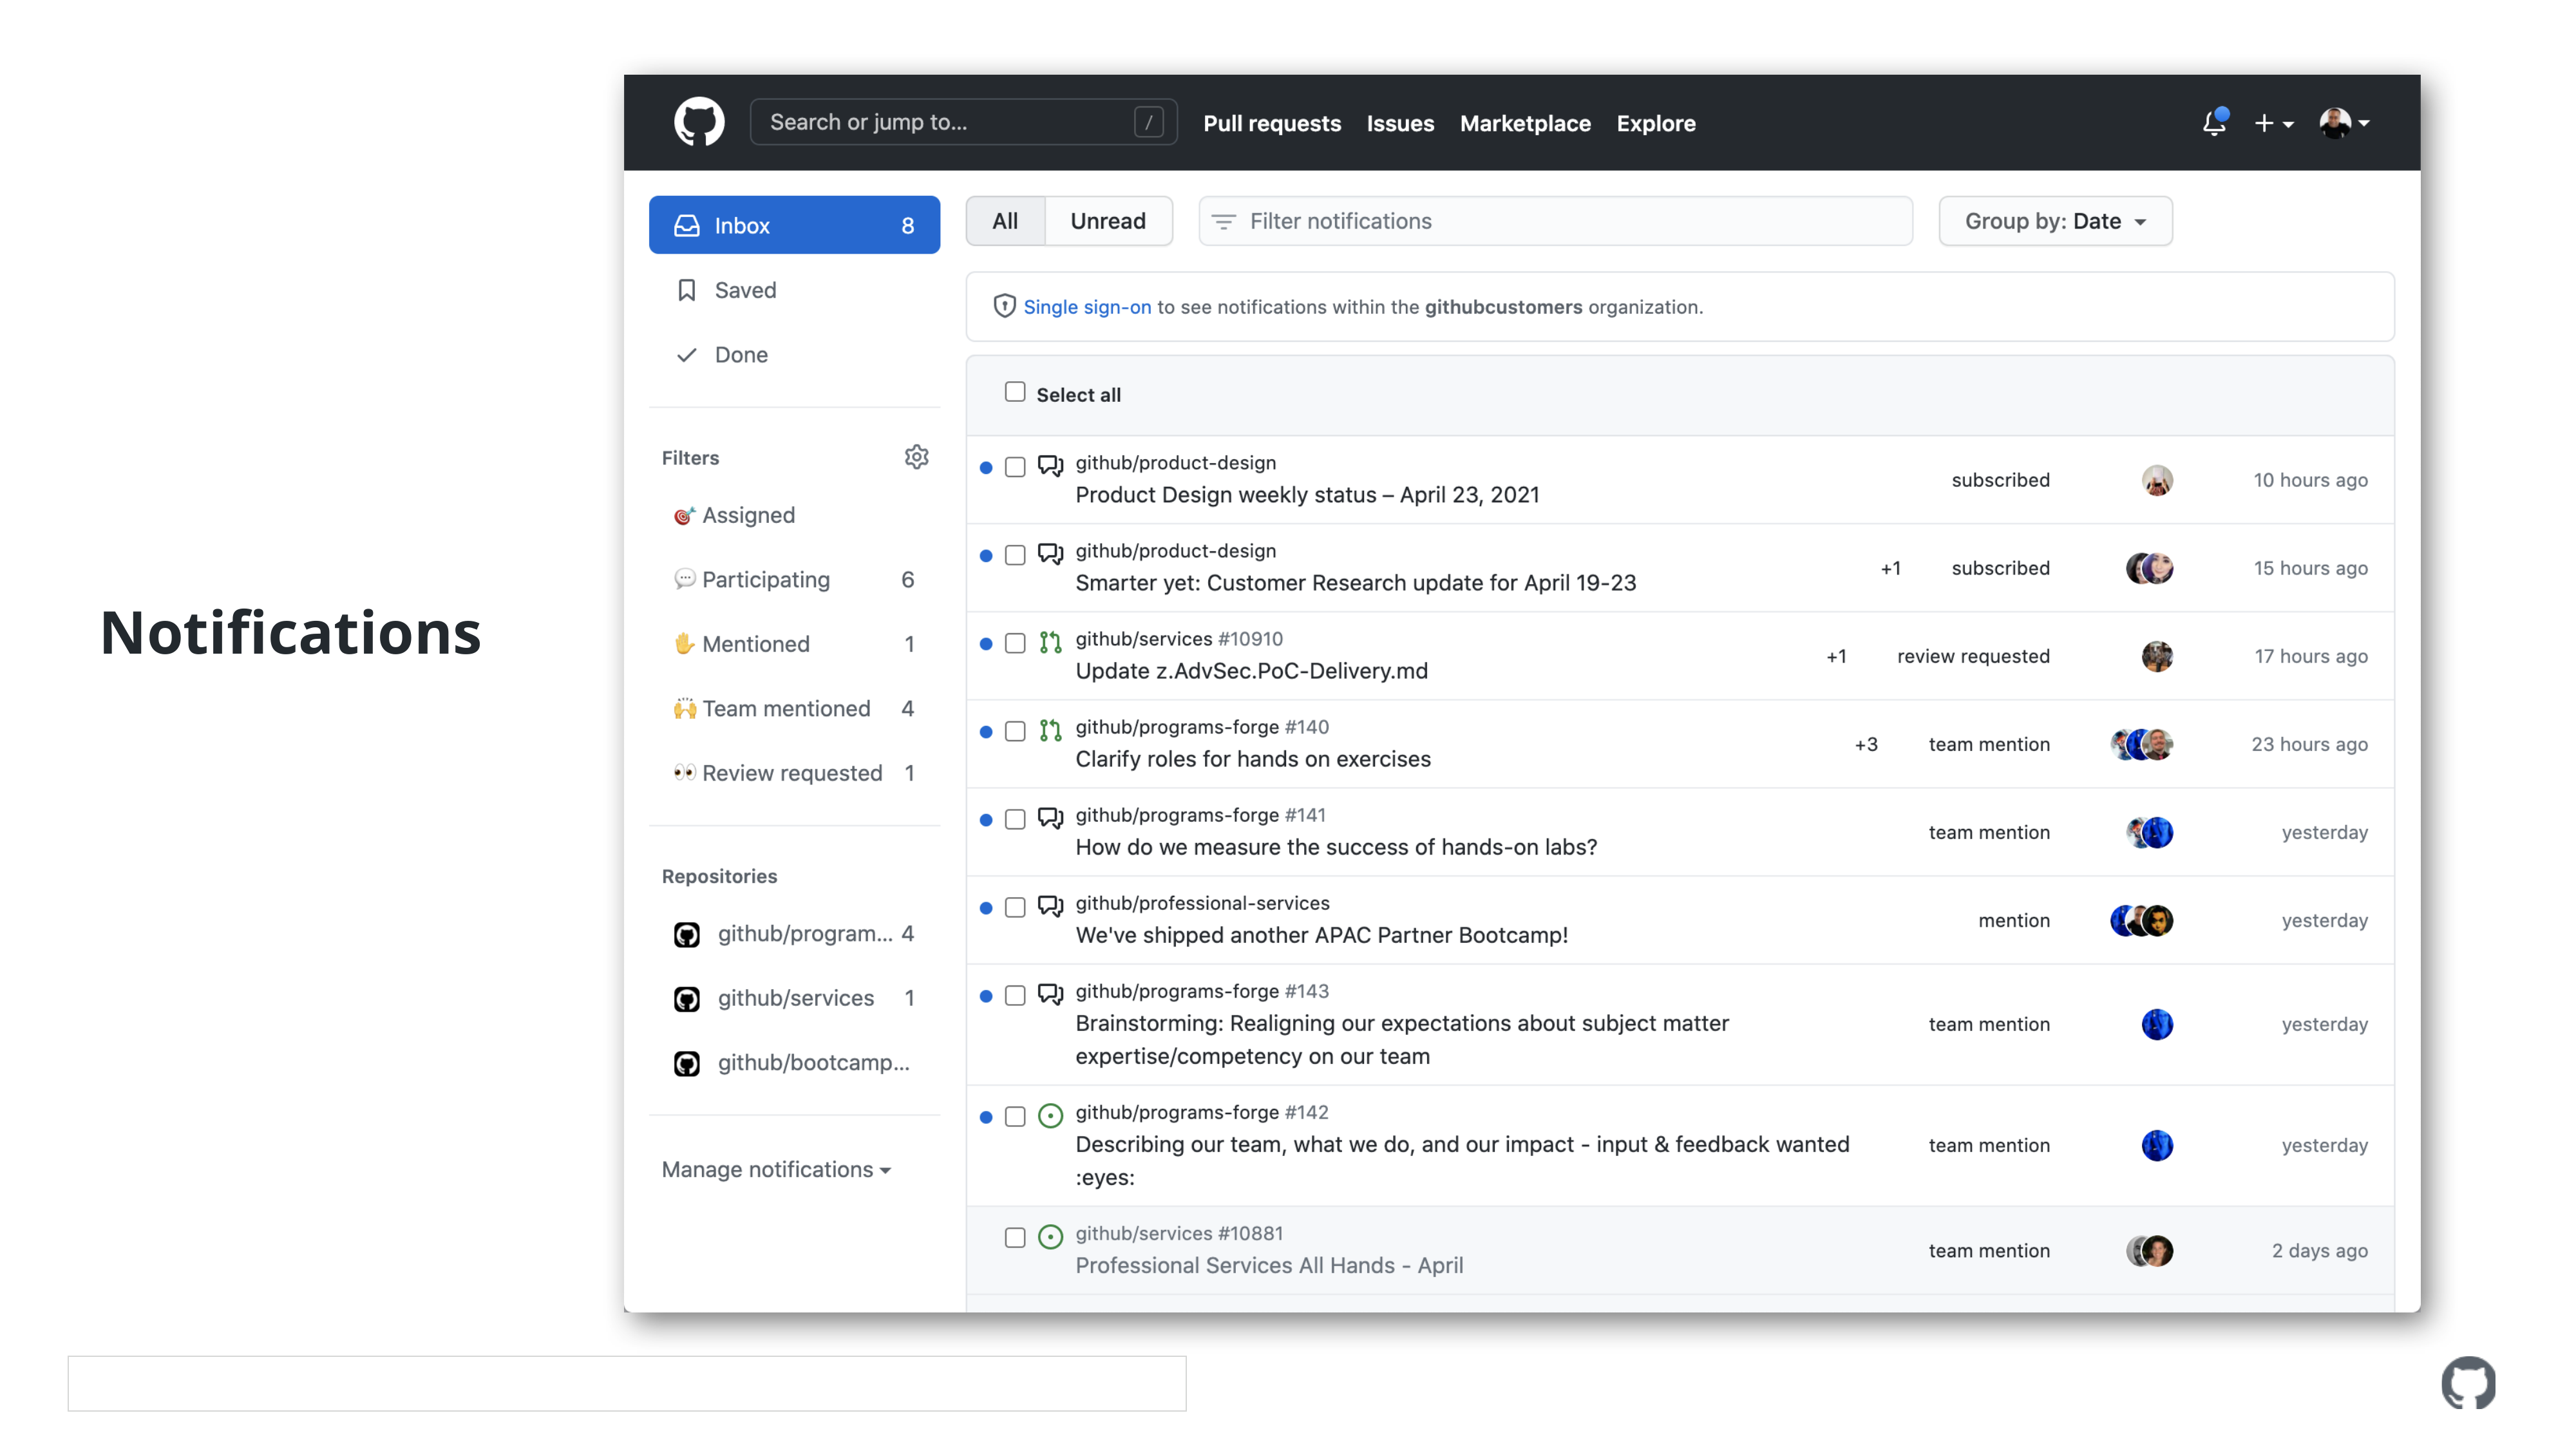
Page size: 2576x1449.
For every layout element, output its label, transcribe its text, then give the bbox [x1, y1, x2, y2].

text_box Notifications [73, 275, 539, 986]
picture [623, 75, 2421, 1312]
